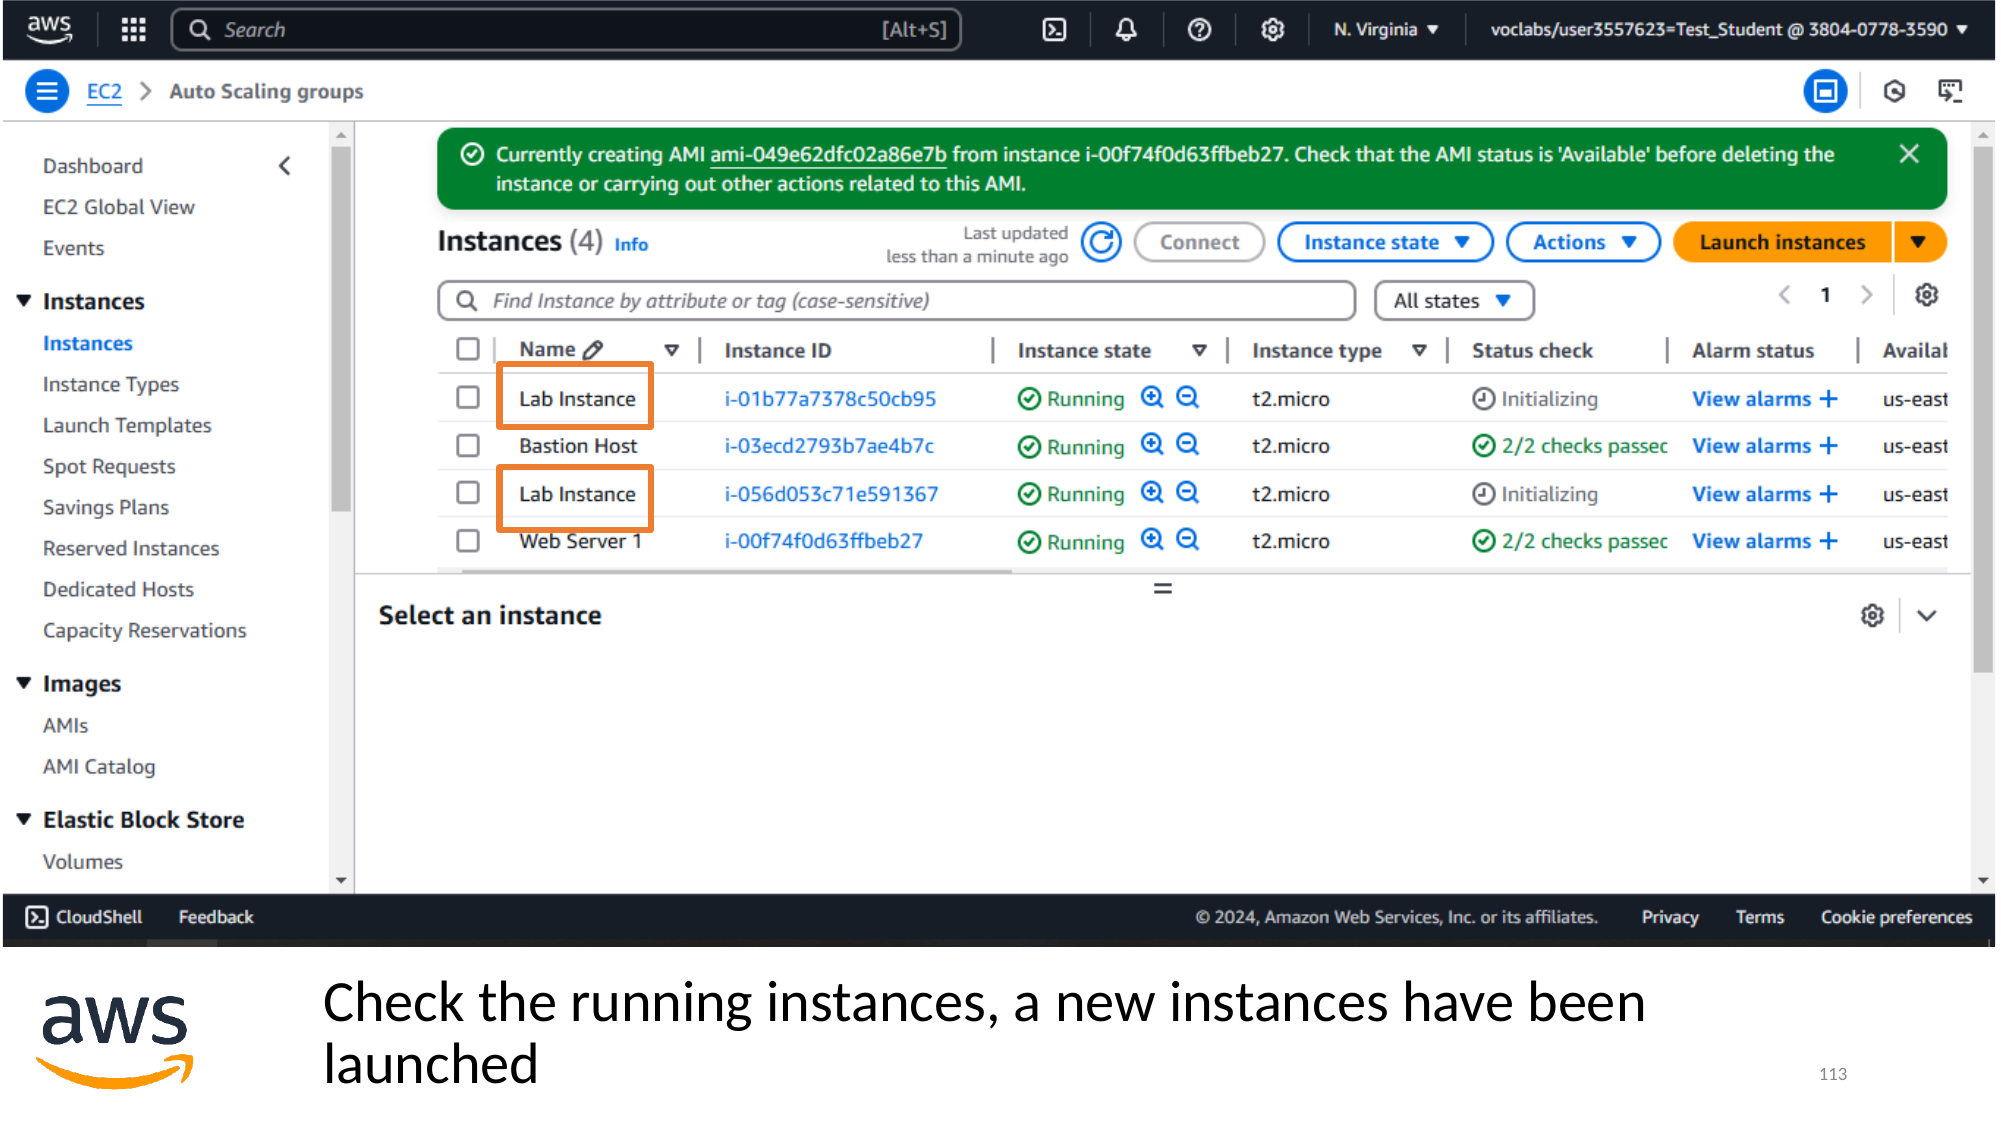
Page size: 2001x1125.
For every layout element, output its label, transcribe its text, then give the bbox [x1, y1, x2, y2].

picture [0, 956, 227, 1125]
text_box Check the running instances, a new instances have been launched [308, 958, 1690, 1125]
picture [2, 0, 1996, 947]
slide_number ‹#› [1690, 1042, 1863, 1103]
